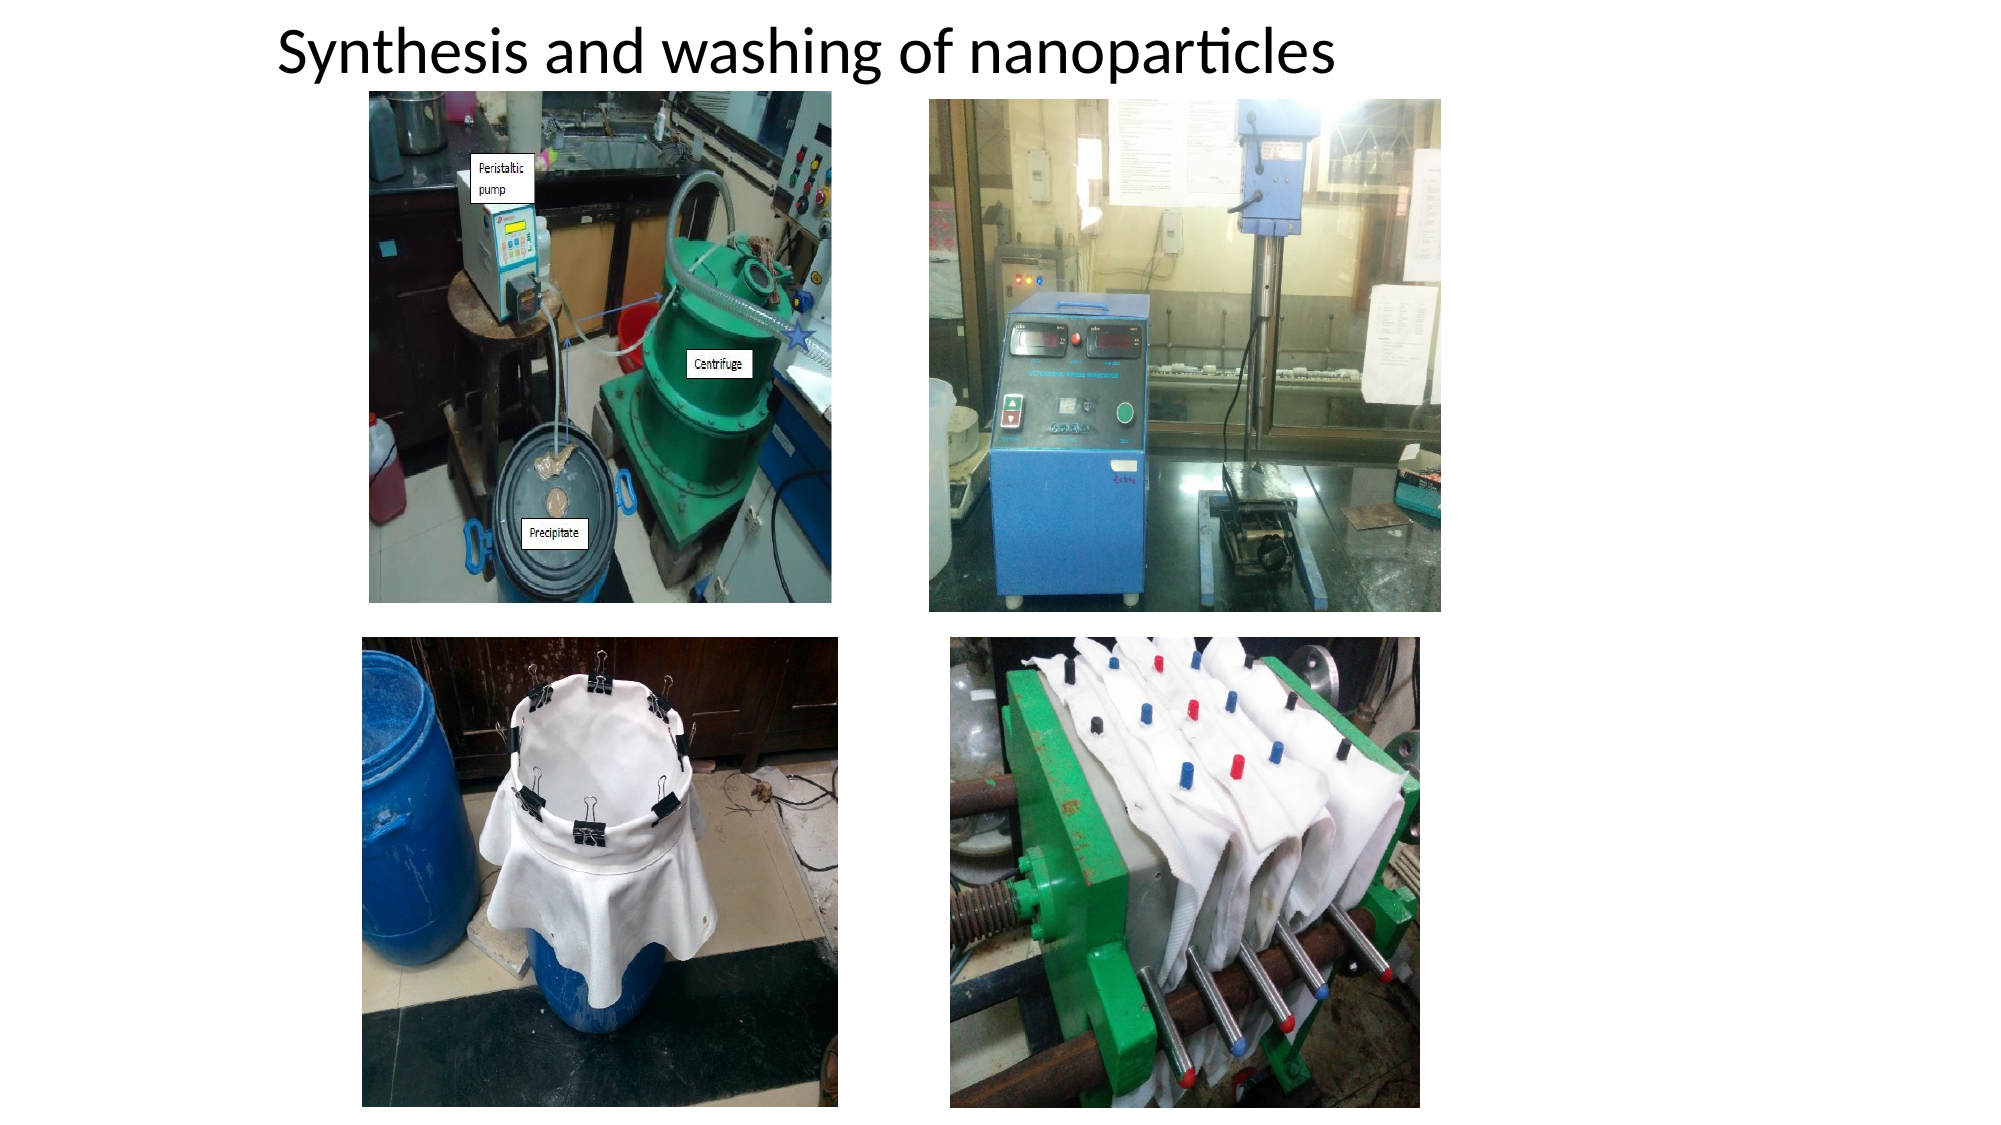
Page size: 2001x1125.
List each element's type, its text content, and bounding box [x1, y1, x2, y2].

picture [929, 99, 1441, 612]
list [368, 91, 832, 606]
picture [362, 637, 838, 1107]
text_box Synthesis and washing of nanoparticles [262, 0, 1352, 95]
picture [949, 637, 1420, 1108]
